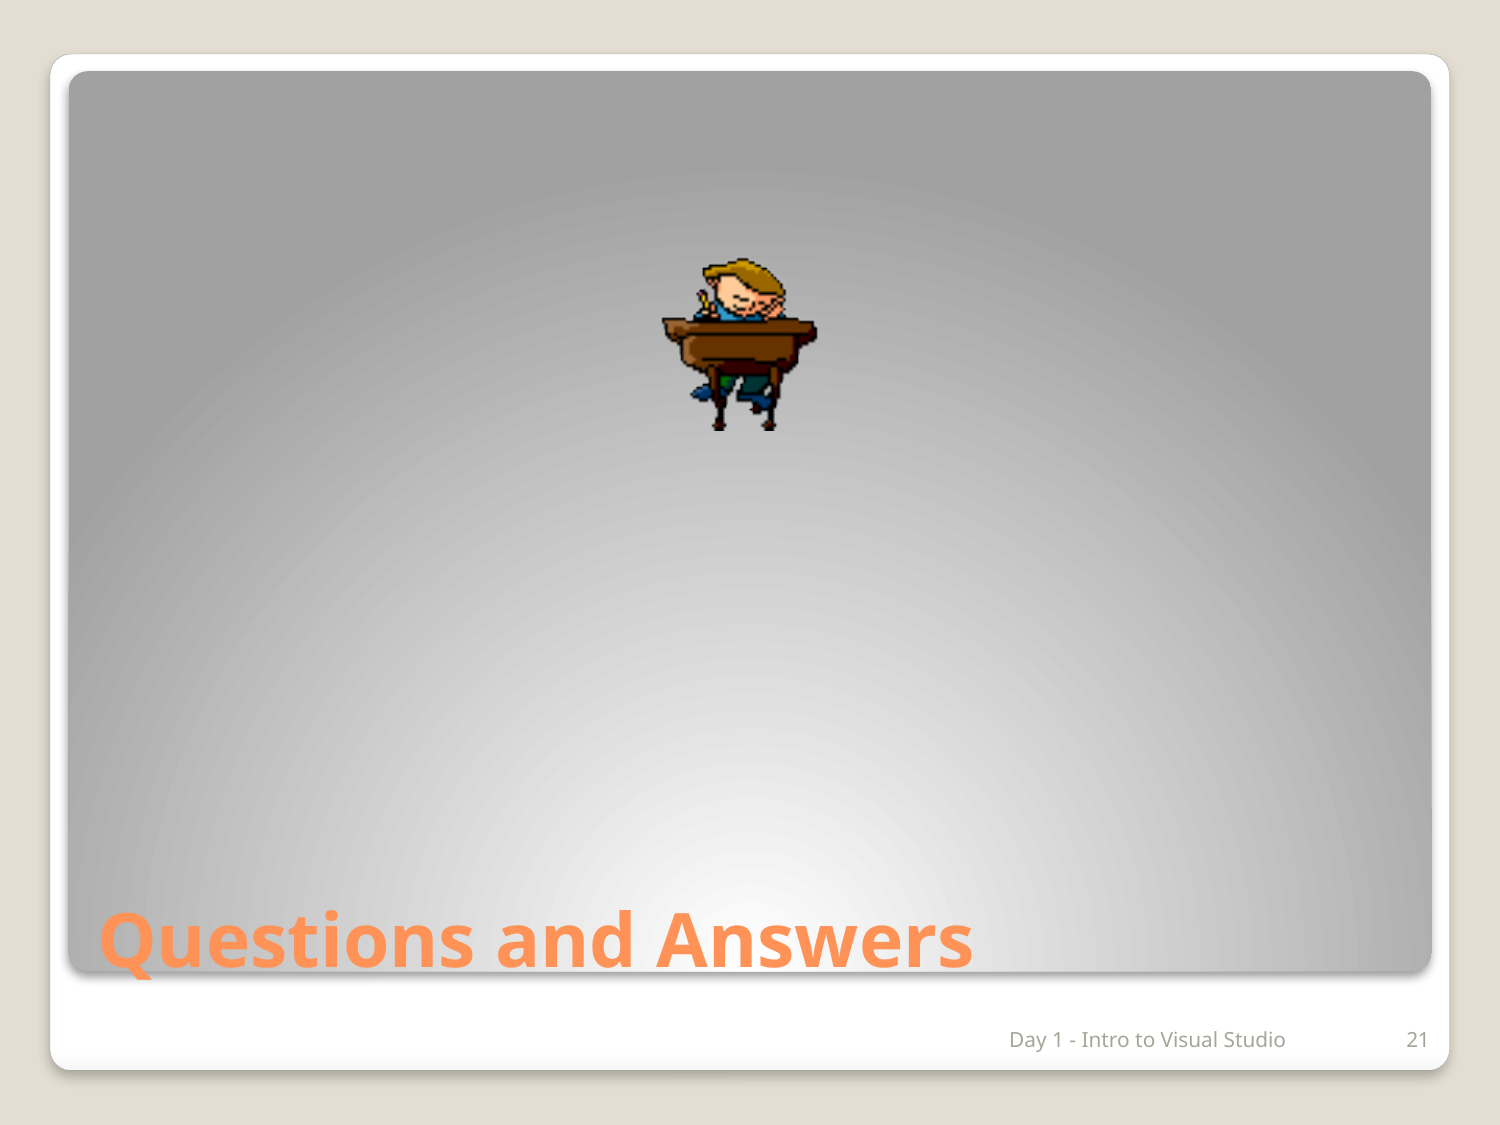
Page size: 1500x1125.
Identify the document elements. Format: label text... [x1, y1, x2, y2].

slide_number 21 [1370, 1002, 1445, 1063]
footer Day 1 - Intro to Visual Studio [994, 1002, 1370, 1063]
title Questions and Answers [82, 817, 1425, 990]
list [652, 105, 848, 431]
